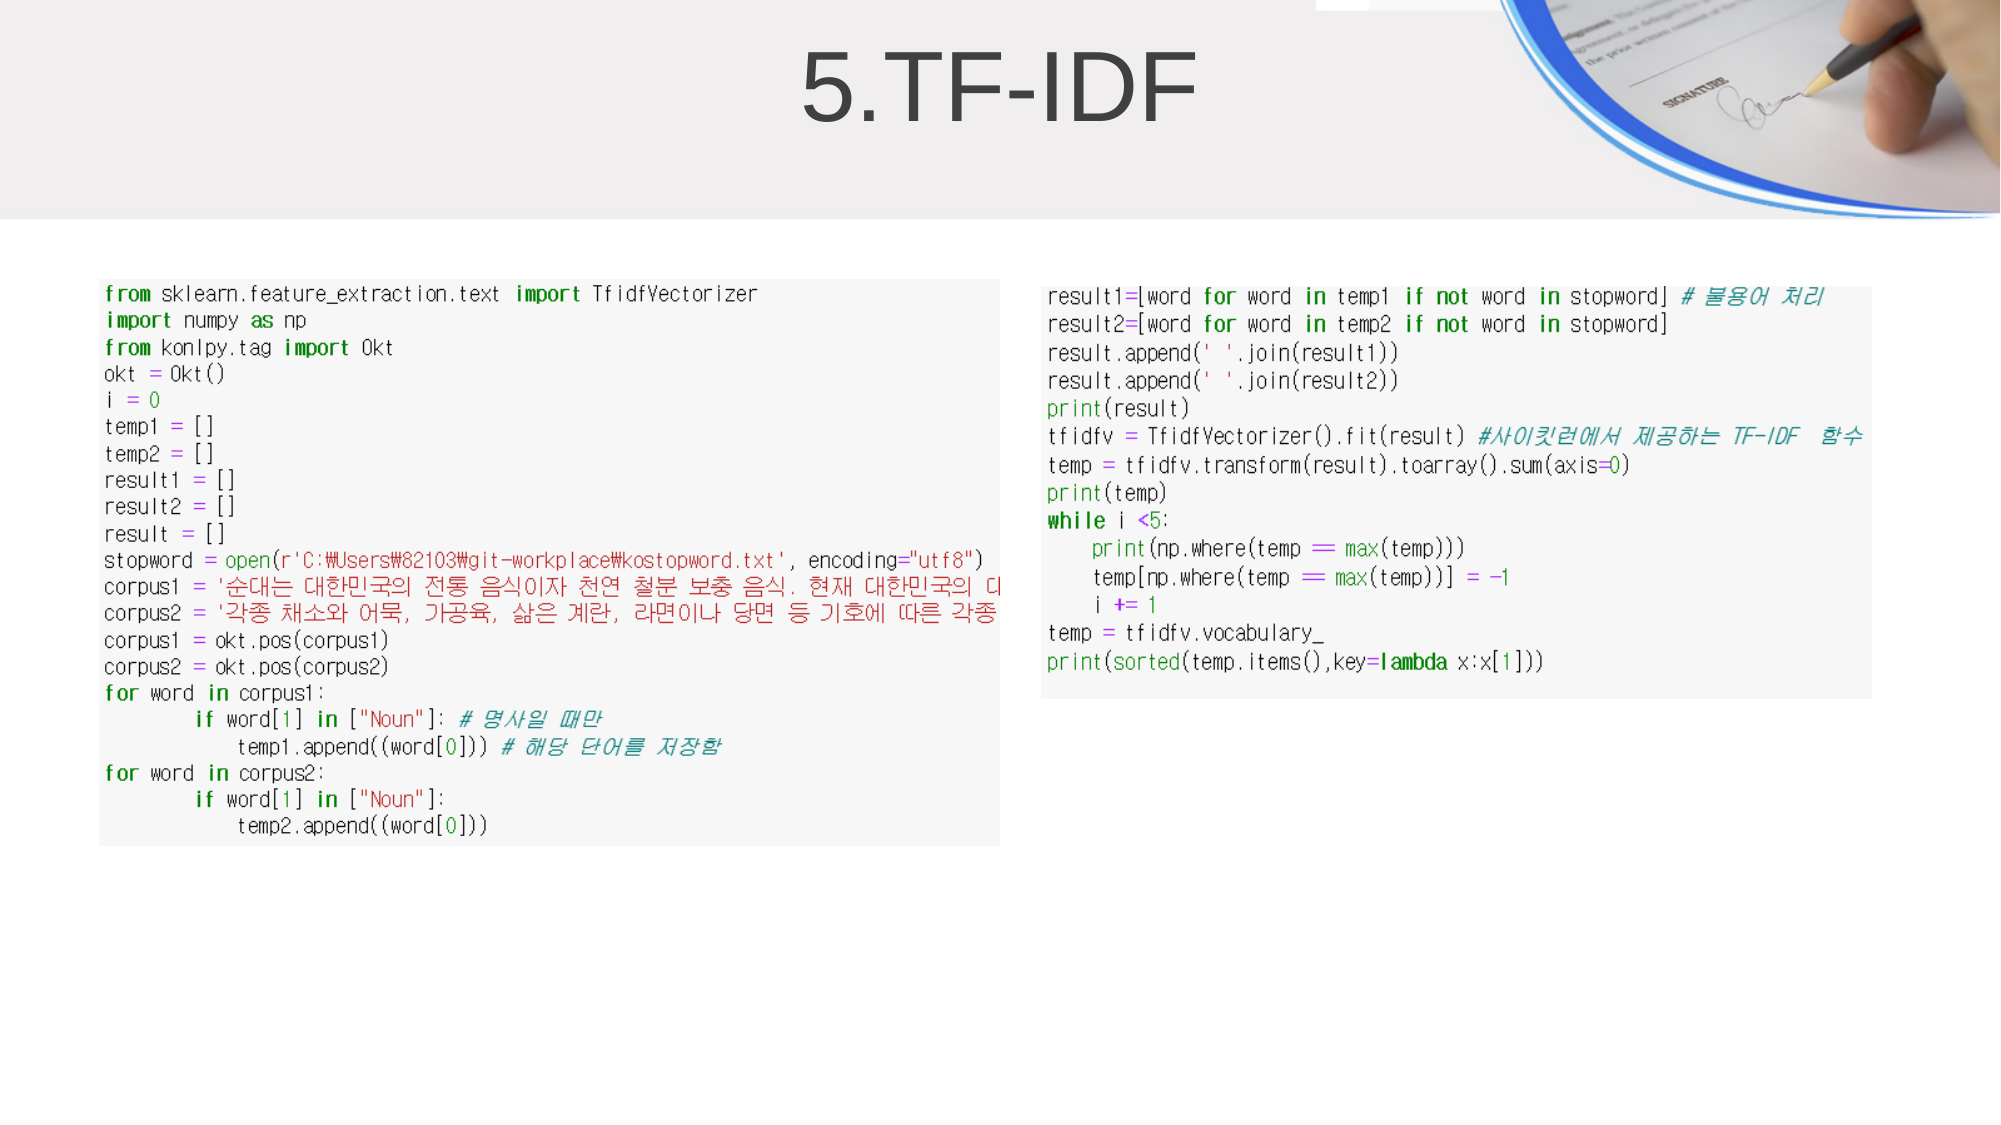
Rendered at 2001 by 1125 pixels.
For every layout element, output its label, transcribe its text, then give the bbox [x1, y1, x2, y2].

list 5.TF-IDF [0, 18, 2000, 145]
picture [0, 0, 2001, 1125]
